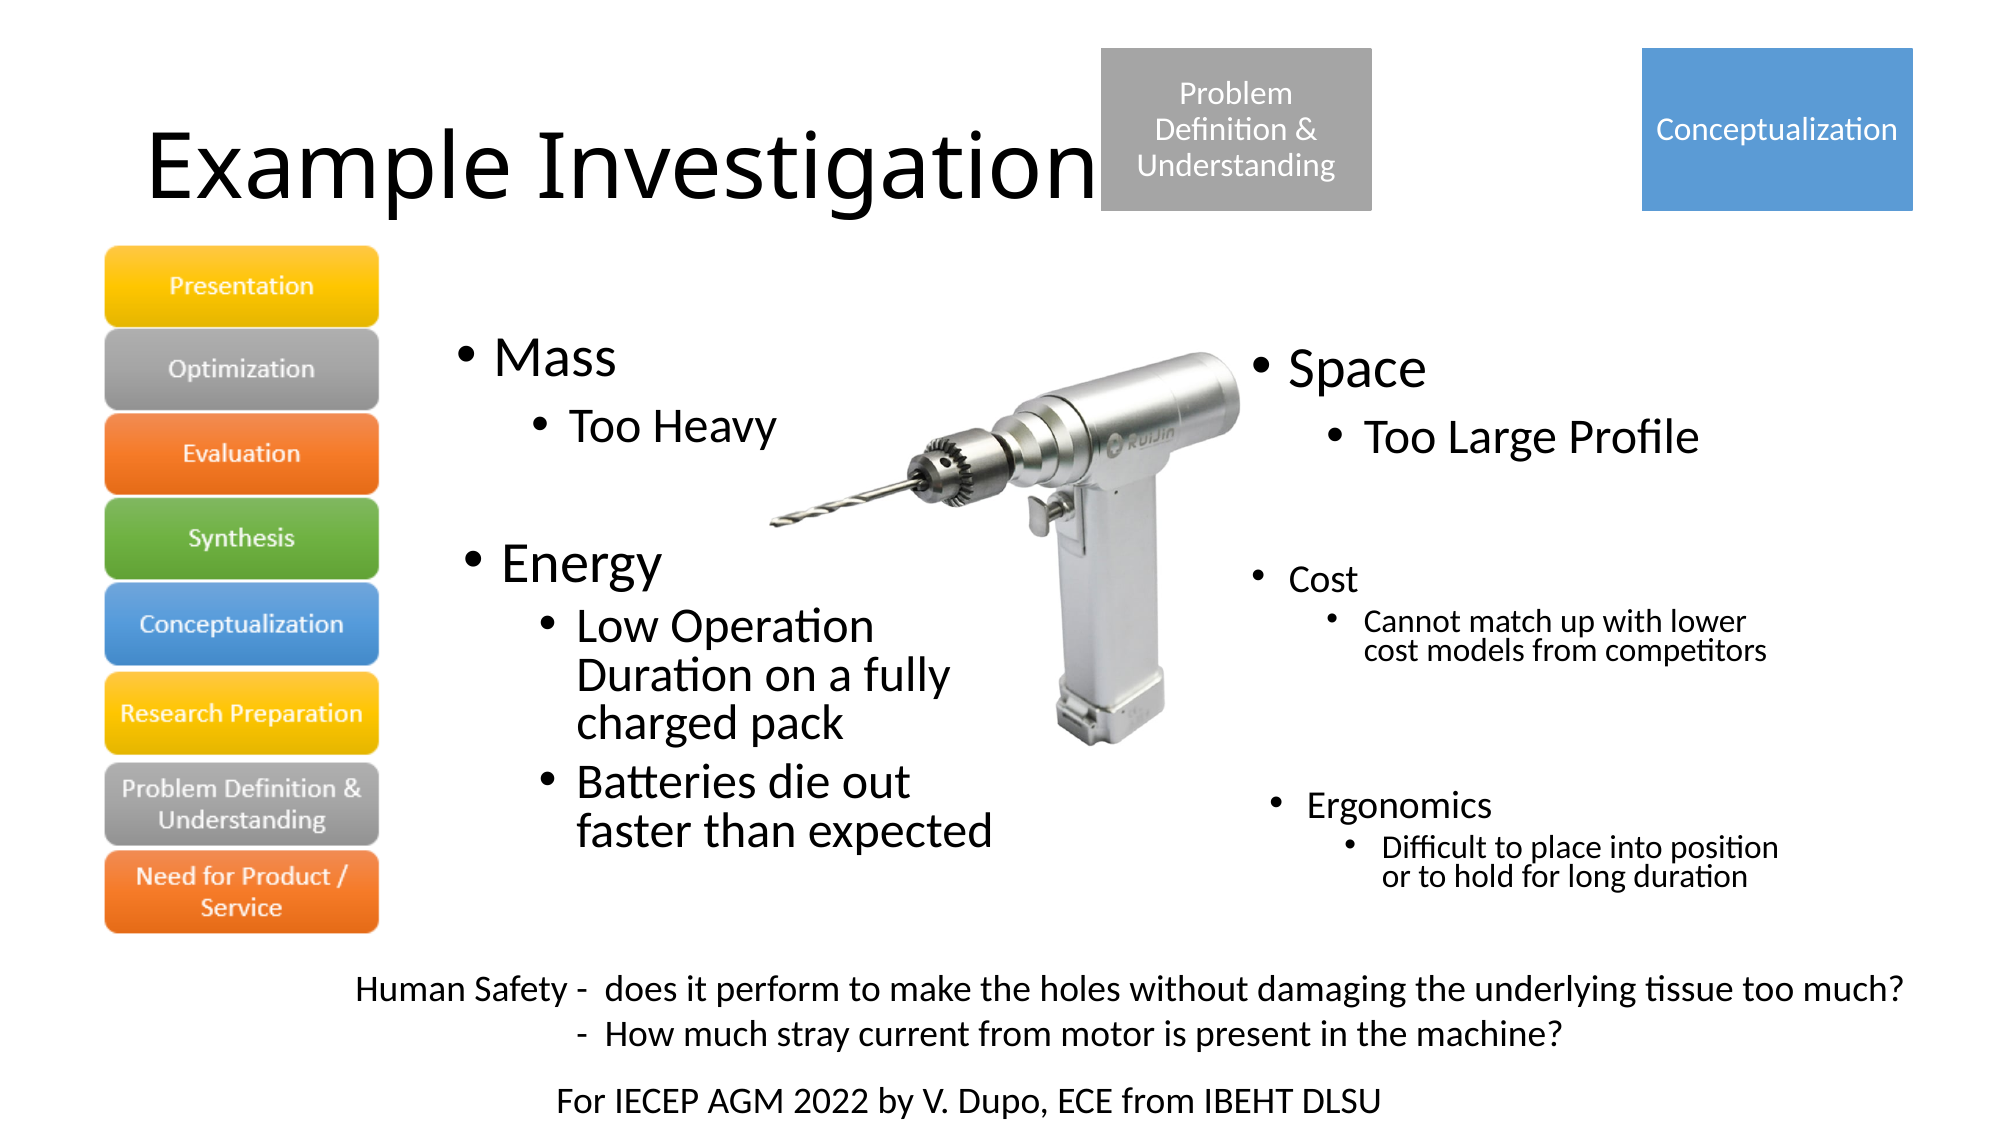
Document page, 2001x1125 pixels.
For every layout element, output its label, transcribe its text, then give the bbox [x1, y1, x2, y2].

text_box Ergonomics Difficult to place into position or to hold for long duration [1261, 783, 1820, 943]
list Mass Too Heavy [448, 318, 727, 478]
picture [94, 235, 387, 943]
text_box Cost Cannot match up with lower cost models from competitors [1305, 557, 1801, 717]
title Example Investigation [136, 59, 1863, 278]
text_box For IECEP AGM 2022 by V. Dupo, ECE from IBEHT DLSU [548, 1068, 1535, 1125]
picture [727, 242, 1305, 819]
text_box Human Safety - does it perform to make the holes without damaging the underlying tissue too much? - How much stray current from motor is present in the machine? [348, 956, 1916, 1062]
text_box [1100, 48, 1372, 211]
text_box Energy Low Operation Duration on a fully charged pack Batteries die out faster than expected [456, 529, 1014, 883]
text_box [1641, 47, 1913, 211]
text_box Space Too Large Profile [1305, 329, 1801, 489]
